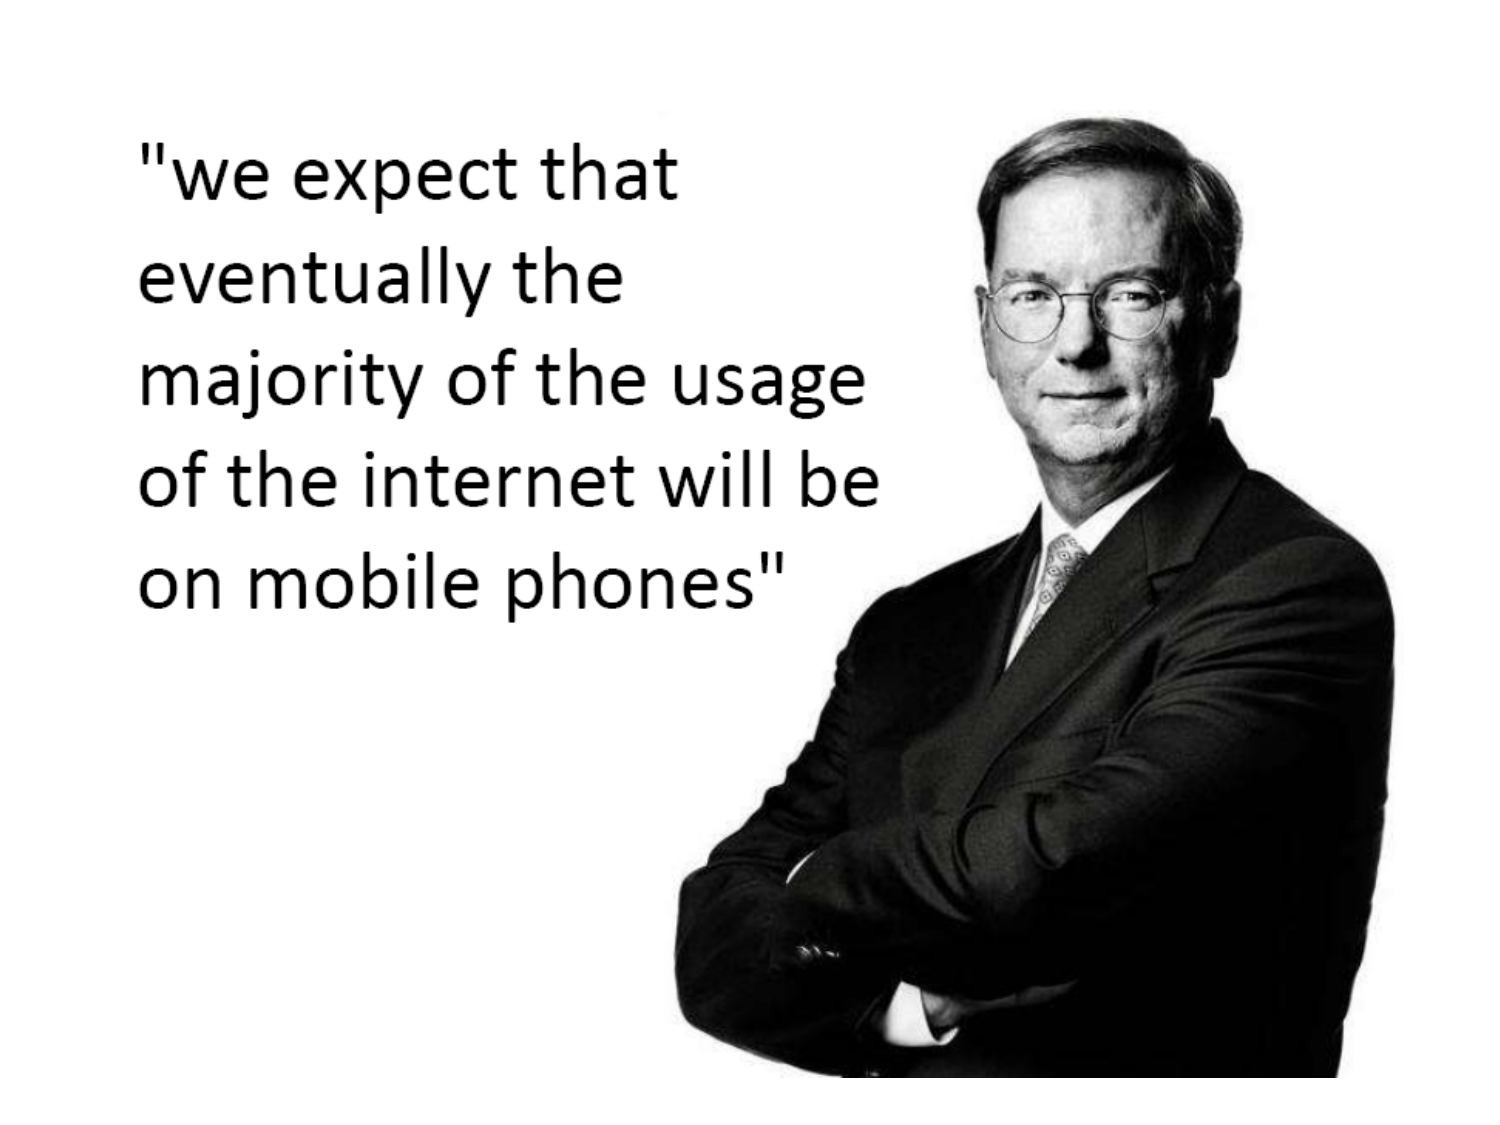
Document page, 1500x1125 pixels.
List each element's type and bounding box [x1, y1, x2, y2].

list [70, 34, 1404, 1079]
